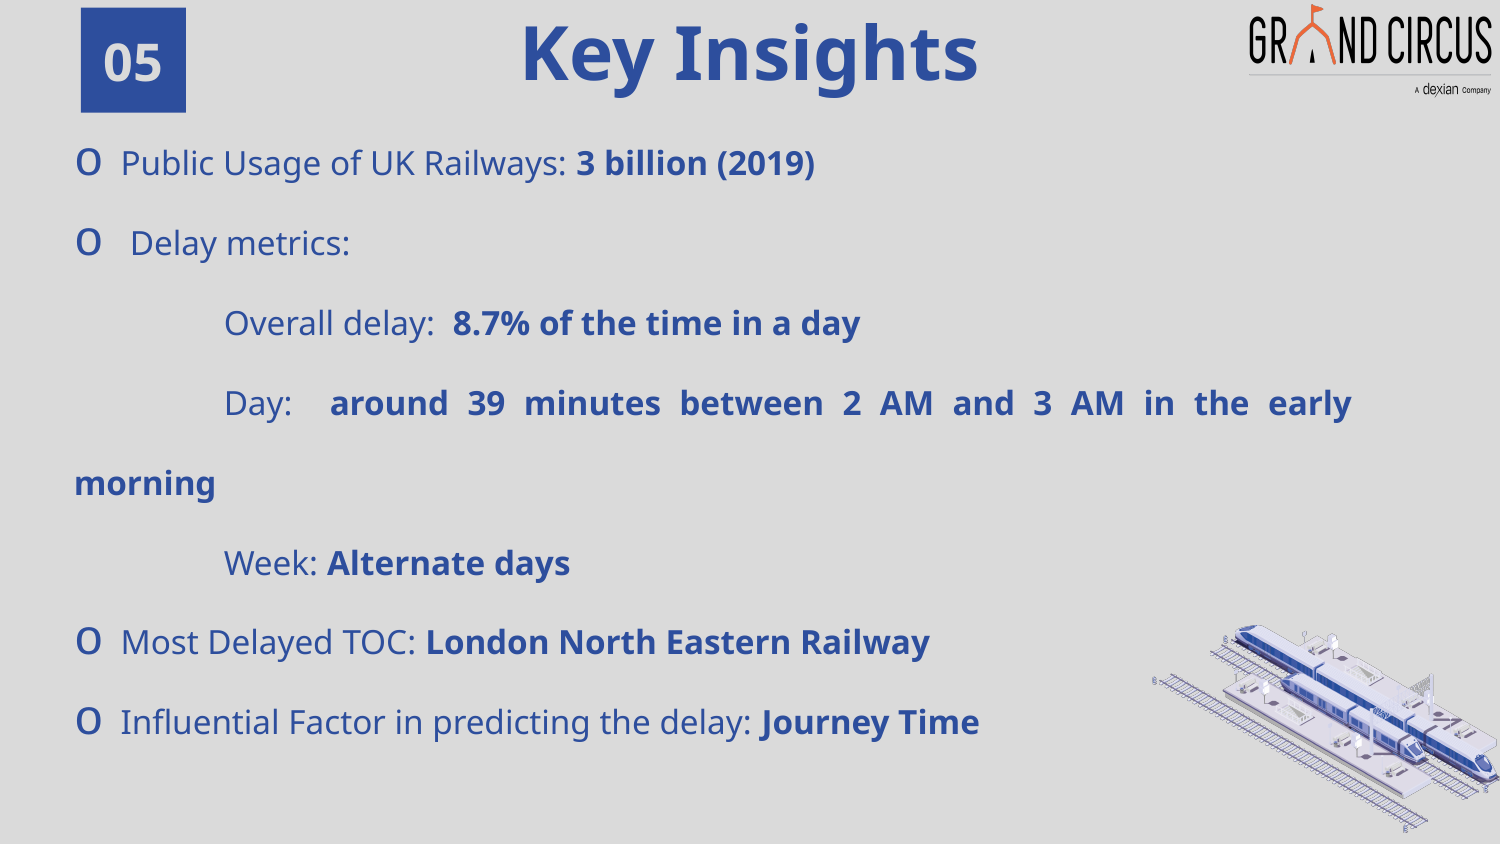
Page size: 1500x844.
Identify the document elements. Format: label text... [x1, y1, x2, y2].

picture [1152, 625, 1500, 834]
text_box Key Insights [303, 17, 1197, 84]
text_box Public Usage of UK Railways: 3 billion (2019) Delay metrics: Overall delay: 8.7% of the time in a day Day: around 39 minutes between 2 AM and 3 AM in the early morning Week: Alternate days Most Delayed TOC: London North Eastern Railway Influential Factor in predicting the delay: Journey Time [58, 127, 1369, 717]
picture [1241, 0, 1500, 113]
text_box 05 [80, 7, 186, 113]
